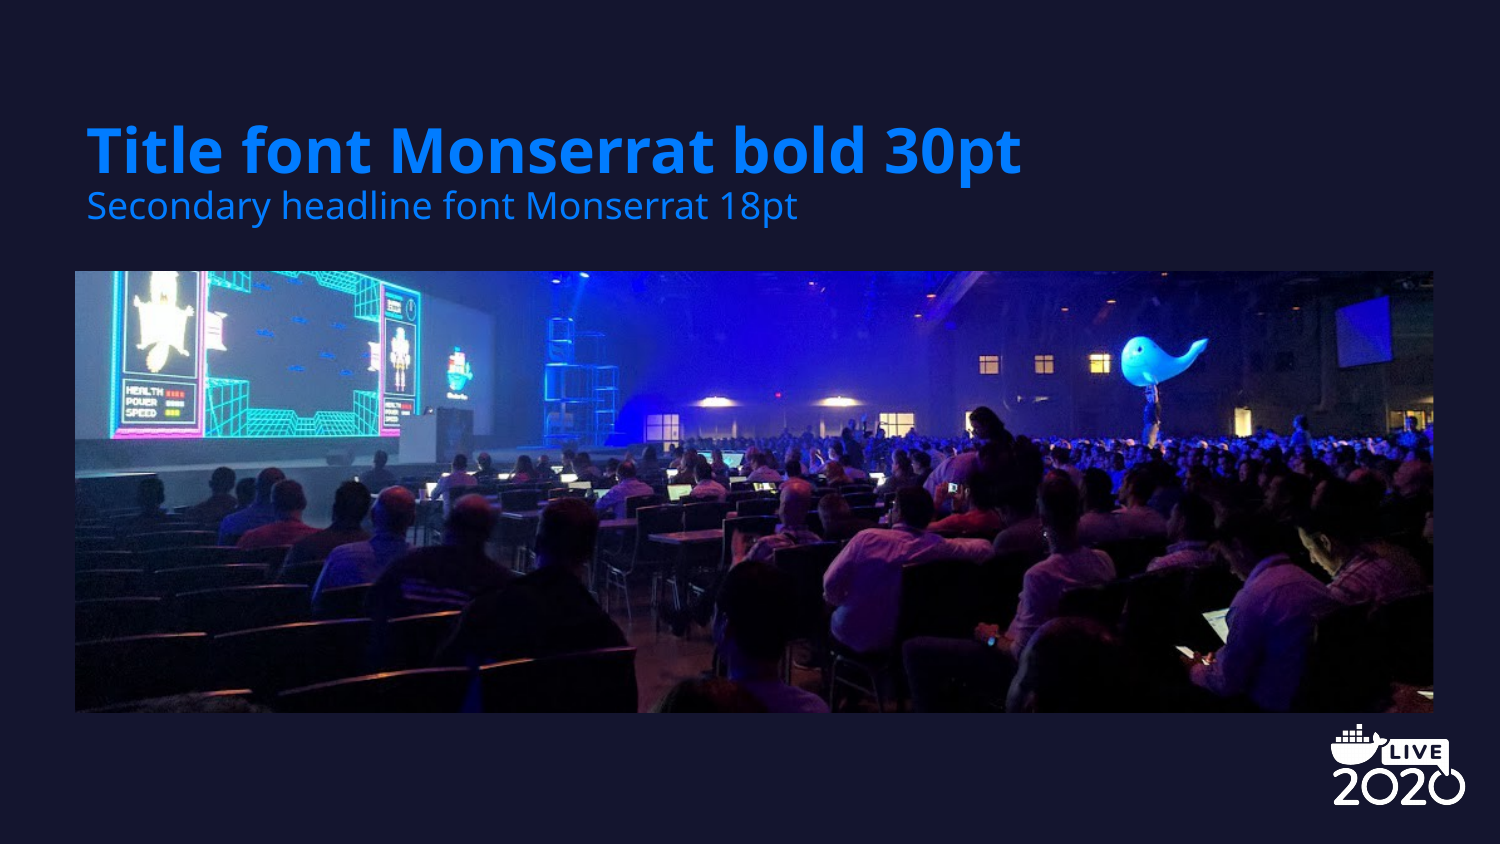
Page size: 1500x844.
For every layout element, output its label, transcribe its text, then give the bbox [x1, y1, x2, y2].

picture [74, 271, 1500, 844]
text_box Title font Monserrat bold 30pt Secondary headline font Monserrat 18pt [75, 107, 1097, 269]
